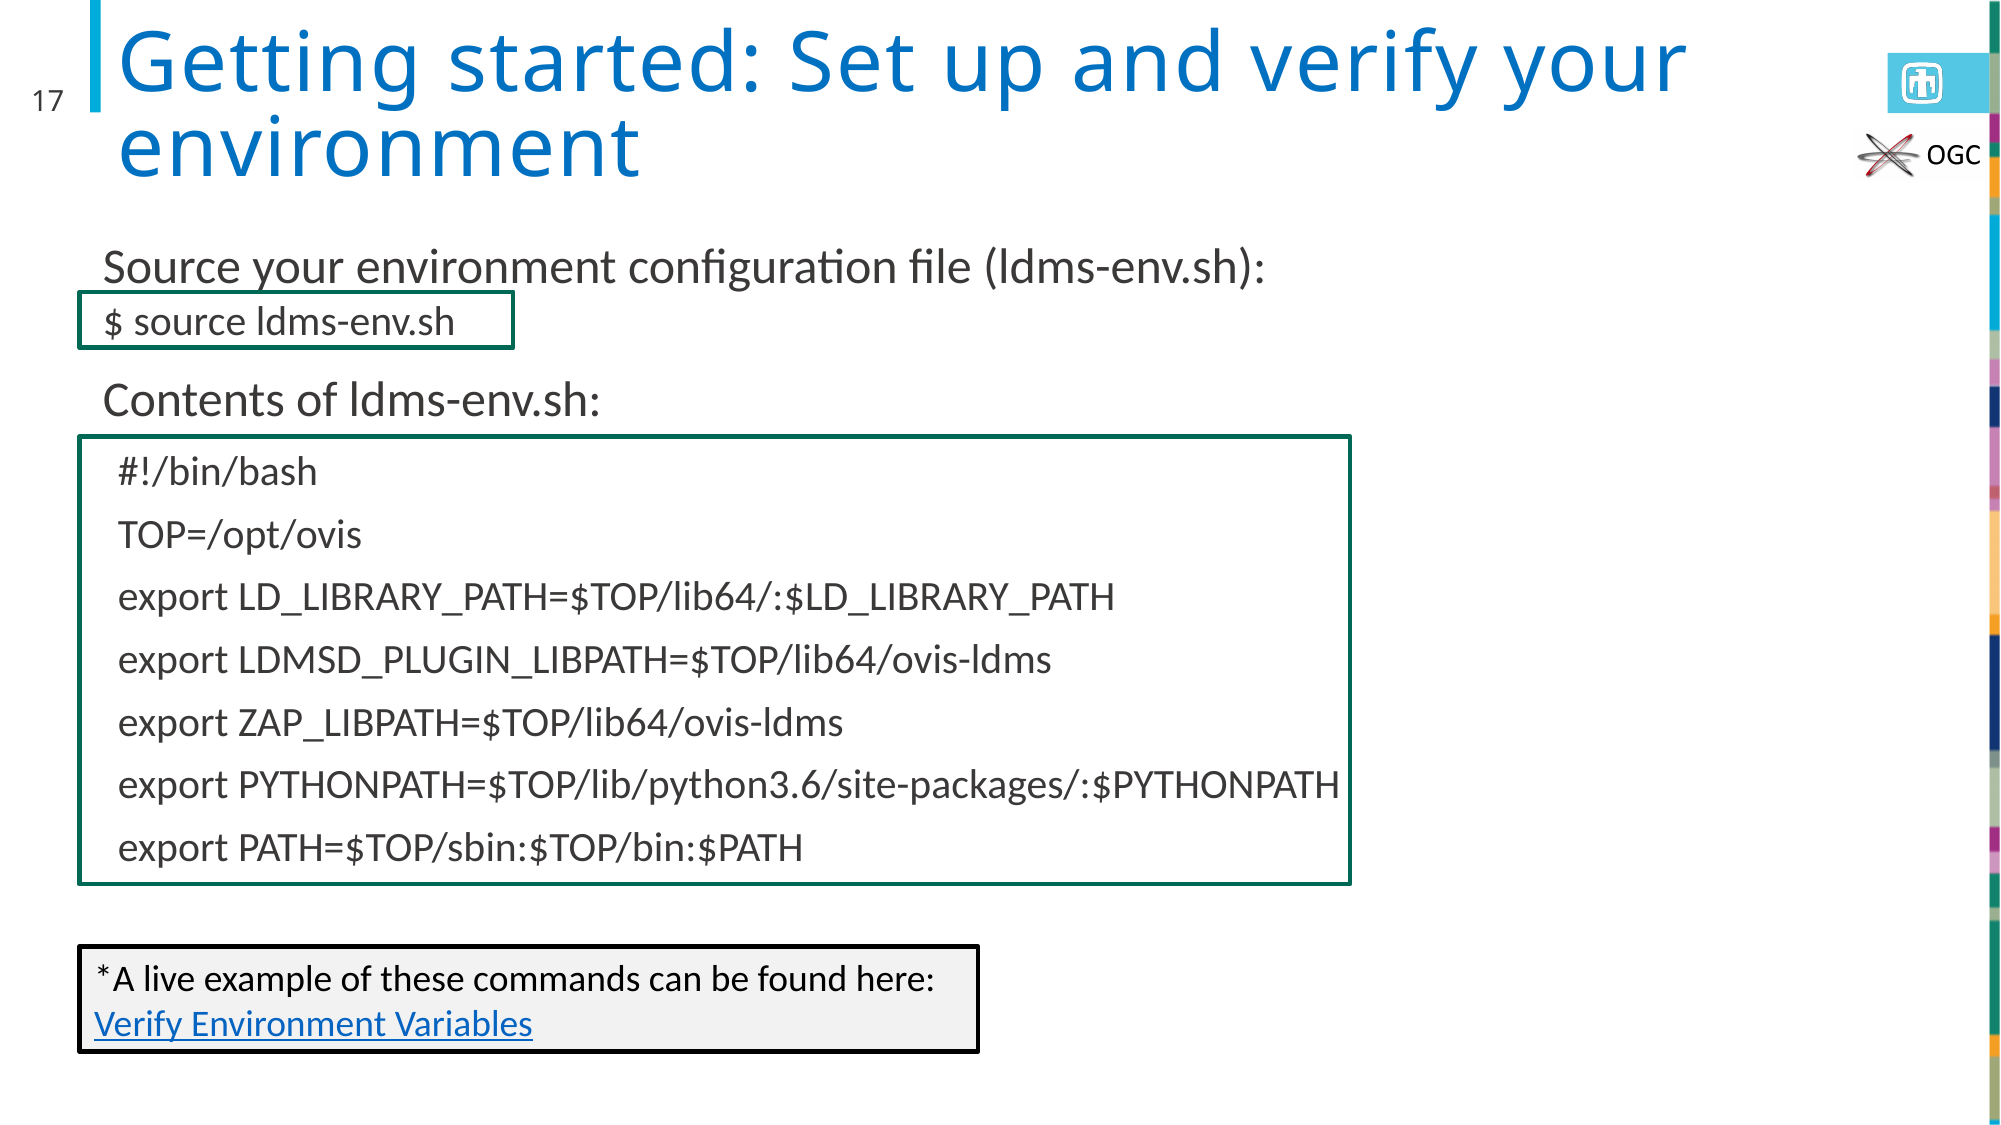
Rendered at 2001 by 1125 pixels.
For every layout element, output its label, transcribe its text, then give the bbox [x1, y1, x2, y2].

picture [1990, 1, 1999, 215]
picture [1854, 128, 1987, 182]
picture [1990, 330, 1999, 1120]
text_box [78, 435, 1351, 885]
text_box [78, 291, 514, 349]
title Getting started: Set up and verify your environment [102, 15, 1745, 233]
list Source your environment configuration file (ldms-env.sh): $ source ldms-env.sh Contents of ldms-env.sh: #!/bin/bash TOP=/opt/ovis export LD_LIBRARY_PATH=$TOP/lib64/:$LD_LIBRARY_PATH export LDMSD_PLUGIN_LIBPATH=$TOP/lib64/ovis-ldms export ZAP_LIBPATH=$TOP/lib64/ovis-ldms export PYTHONPATH=$TOP/lib/python3.6/site-packages/:$PYTHONPATH export PATH=$TOP/sbin:$TOP/bin:$PATH [102, 233, 1828, 1063]
slide_number 17 [10, 71, 80, 132]
picture [1901, 62, 1944, 104]
text_box *A live example of these commands can be found here: Verify Environment Variables [79, 946, 979, 1052]
